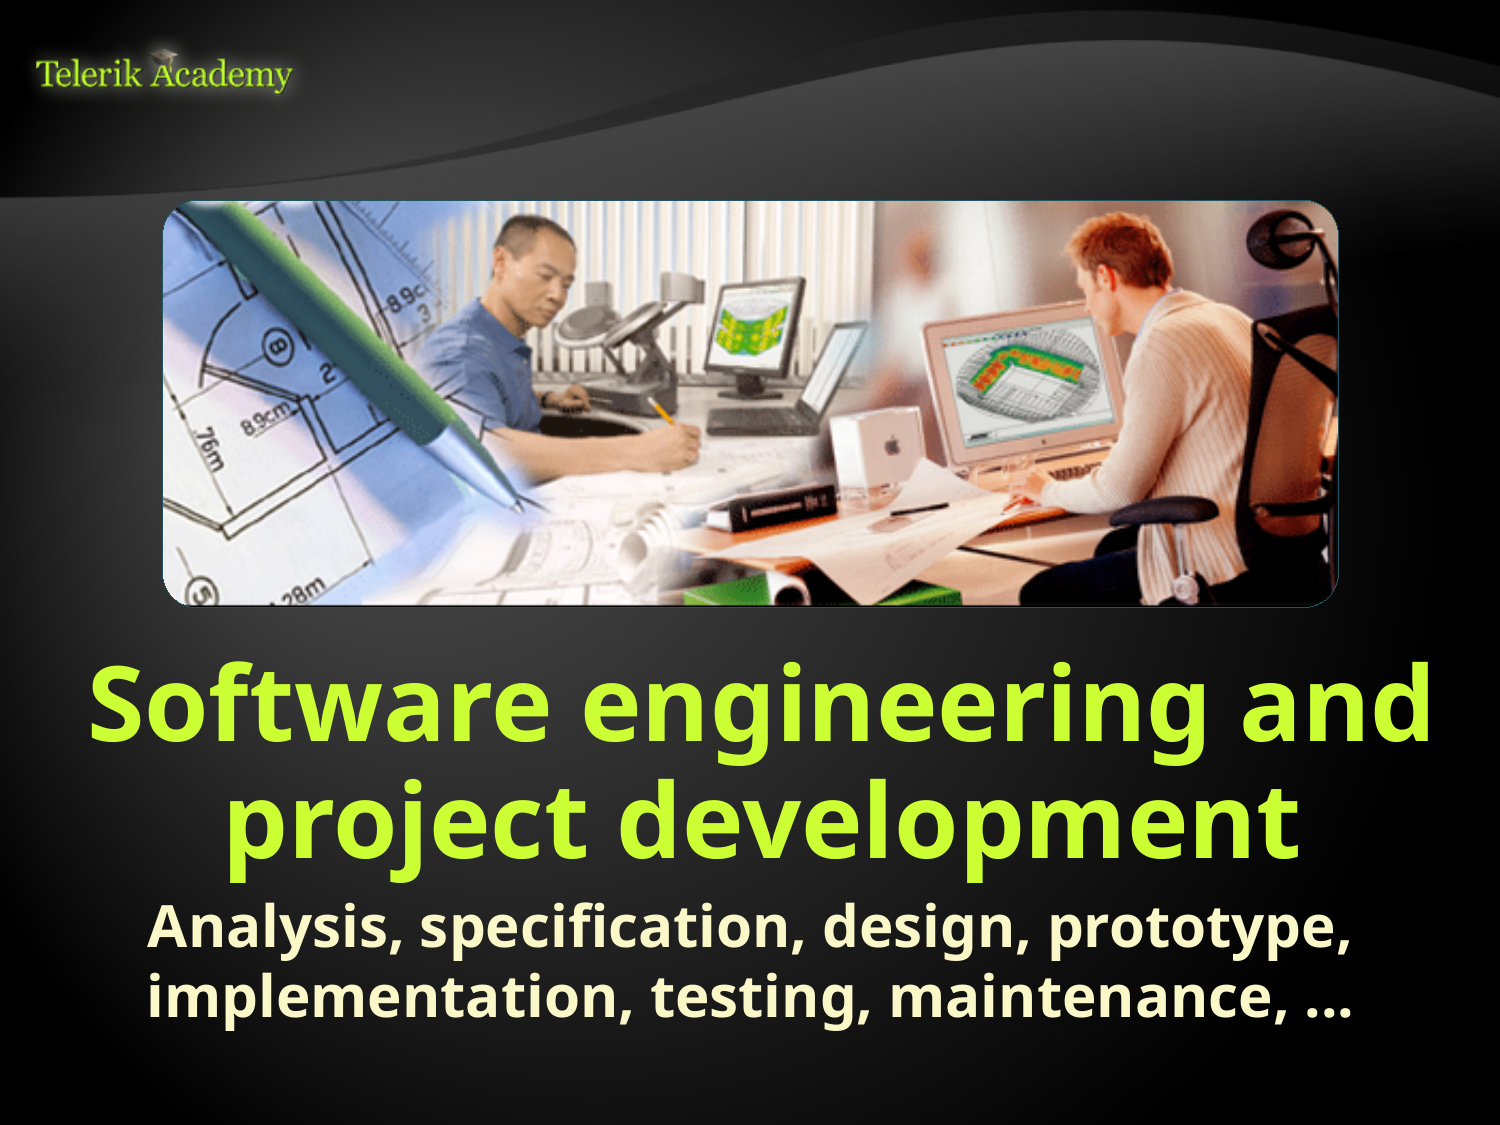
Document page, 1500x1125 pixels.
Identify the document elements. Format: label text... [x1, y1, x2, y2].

picture [0, 0, 1500, 1125]
subtitle Analysis, specification, design, prototype, implementation, testing, maintenance, ... [100, 875, 1401, 1044]
title Software engineering and project development [24, 650, 1500, 875]
